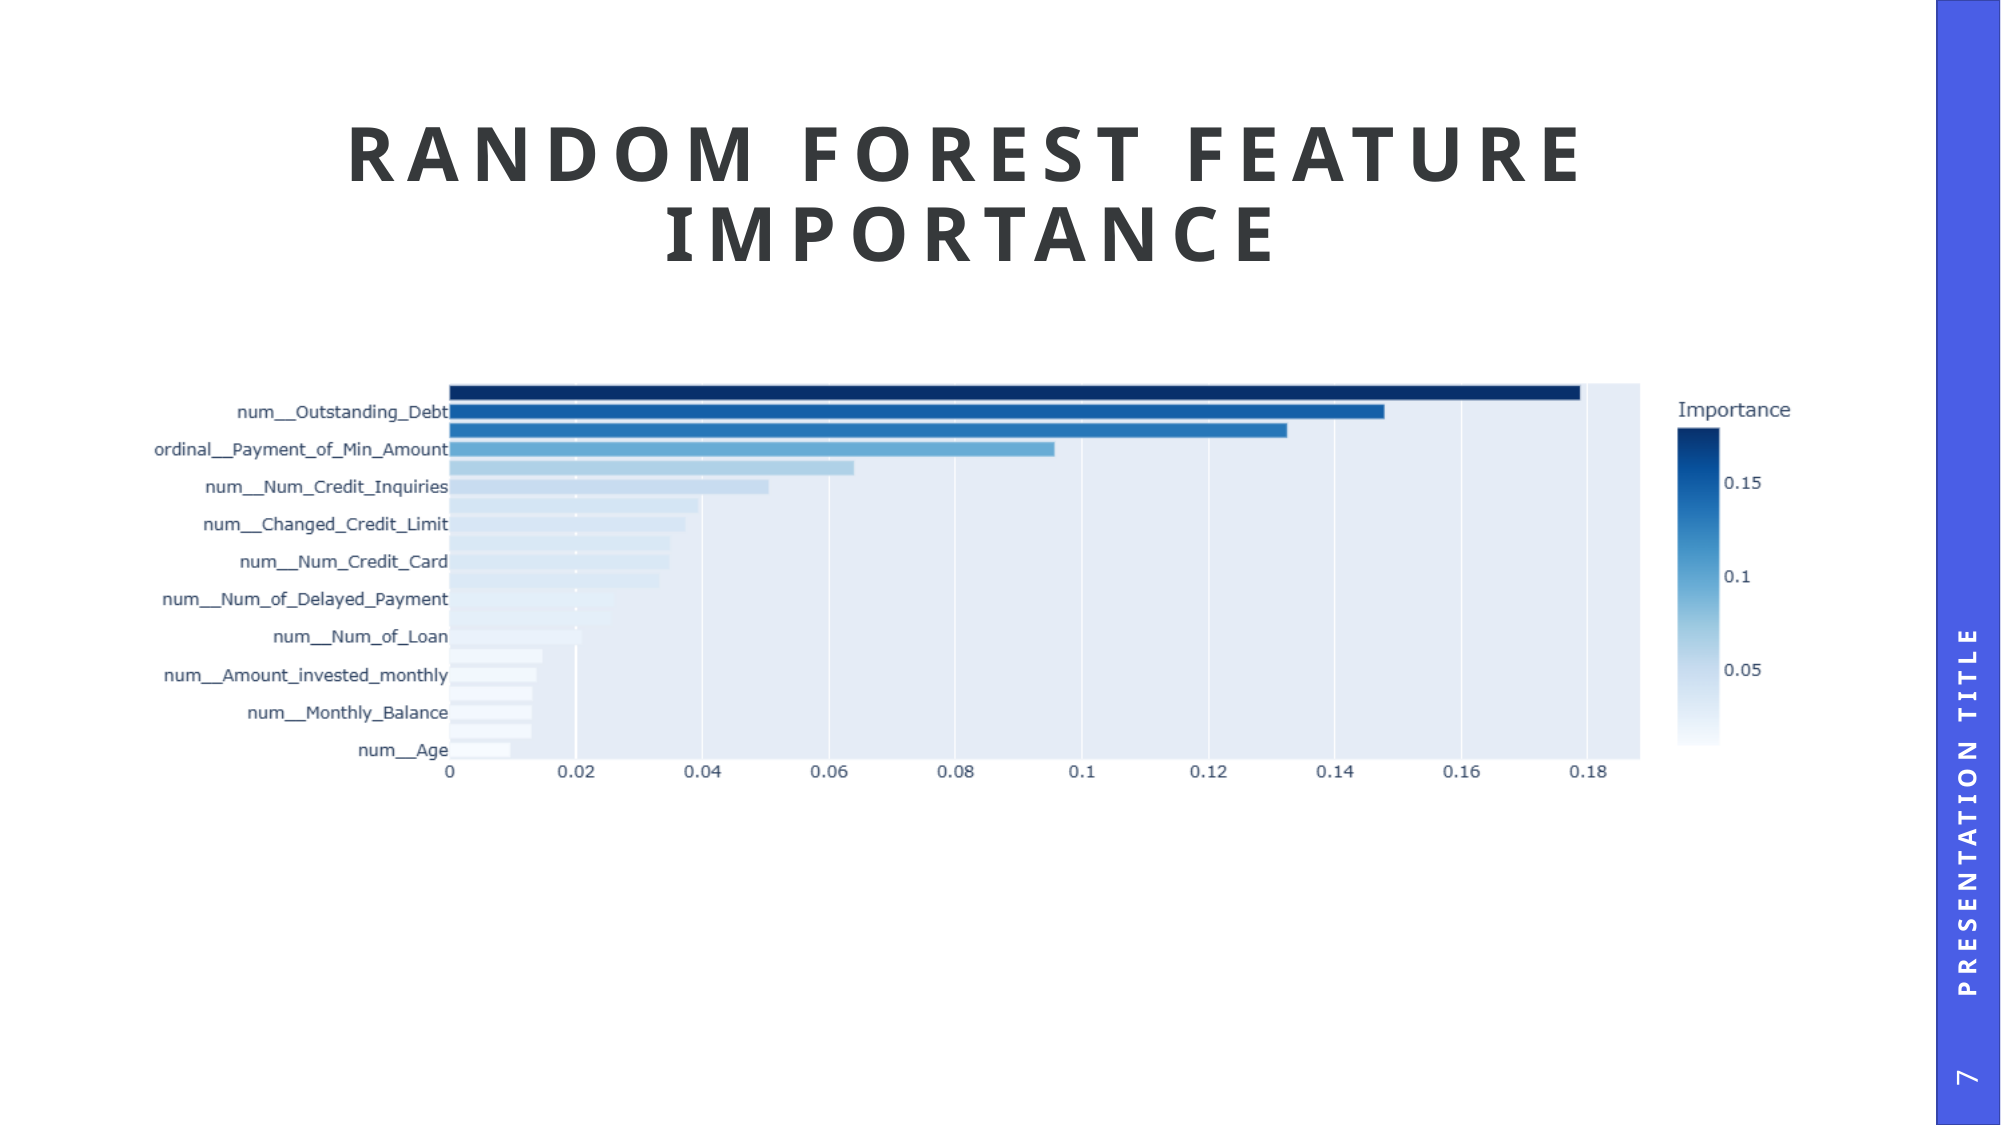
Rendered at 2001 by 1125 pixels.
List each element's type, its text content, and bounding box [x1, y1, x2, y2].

slide_number 7 [1937, 1032, 2000, 1125]
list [139, 337, 1814, 787]
footer Presentation Title [1937, 0, 2000, 1032]
title Random Forest Feature Importance [139, 143, 1800, 251]
